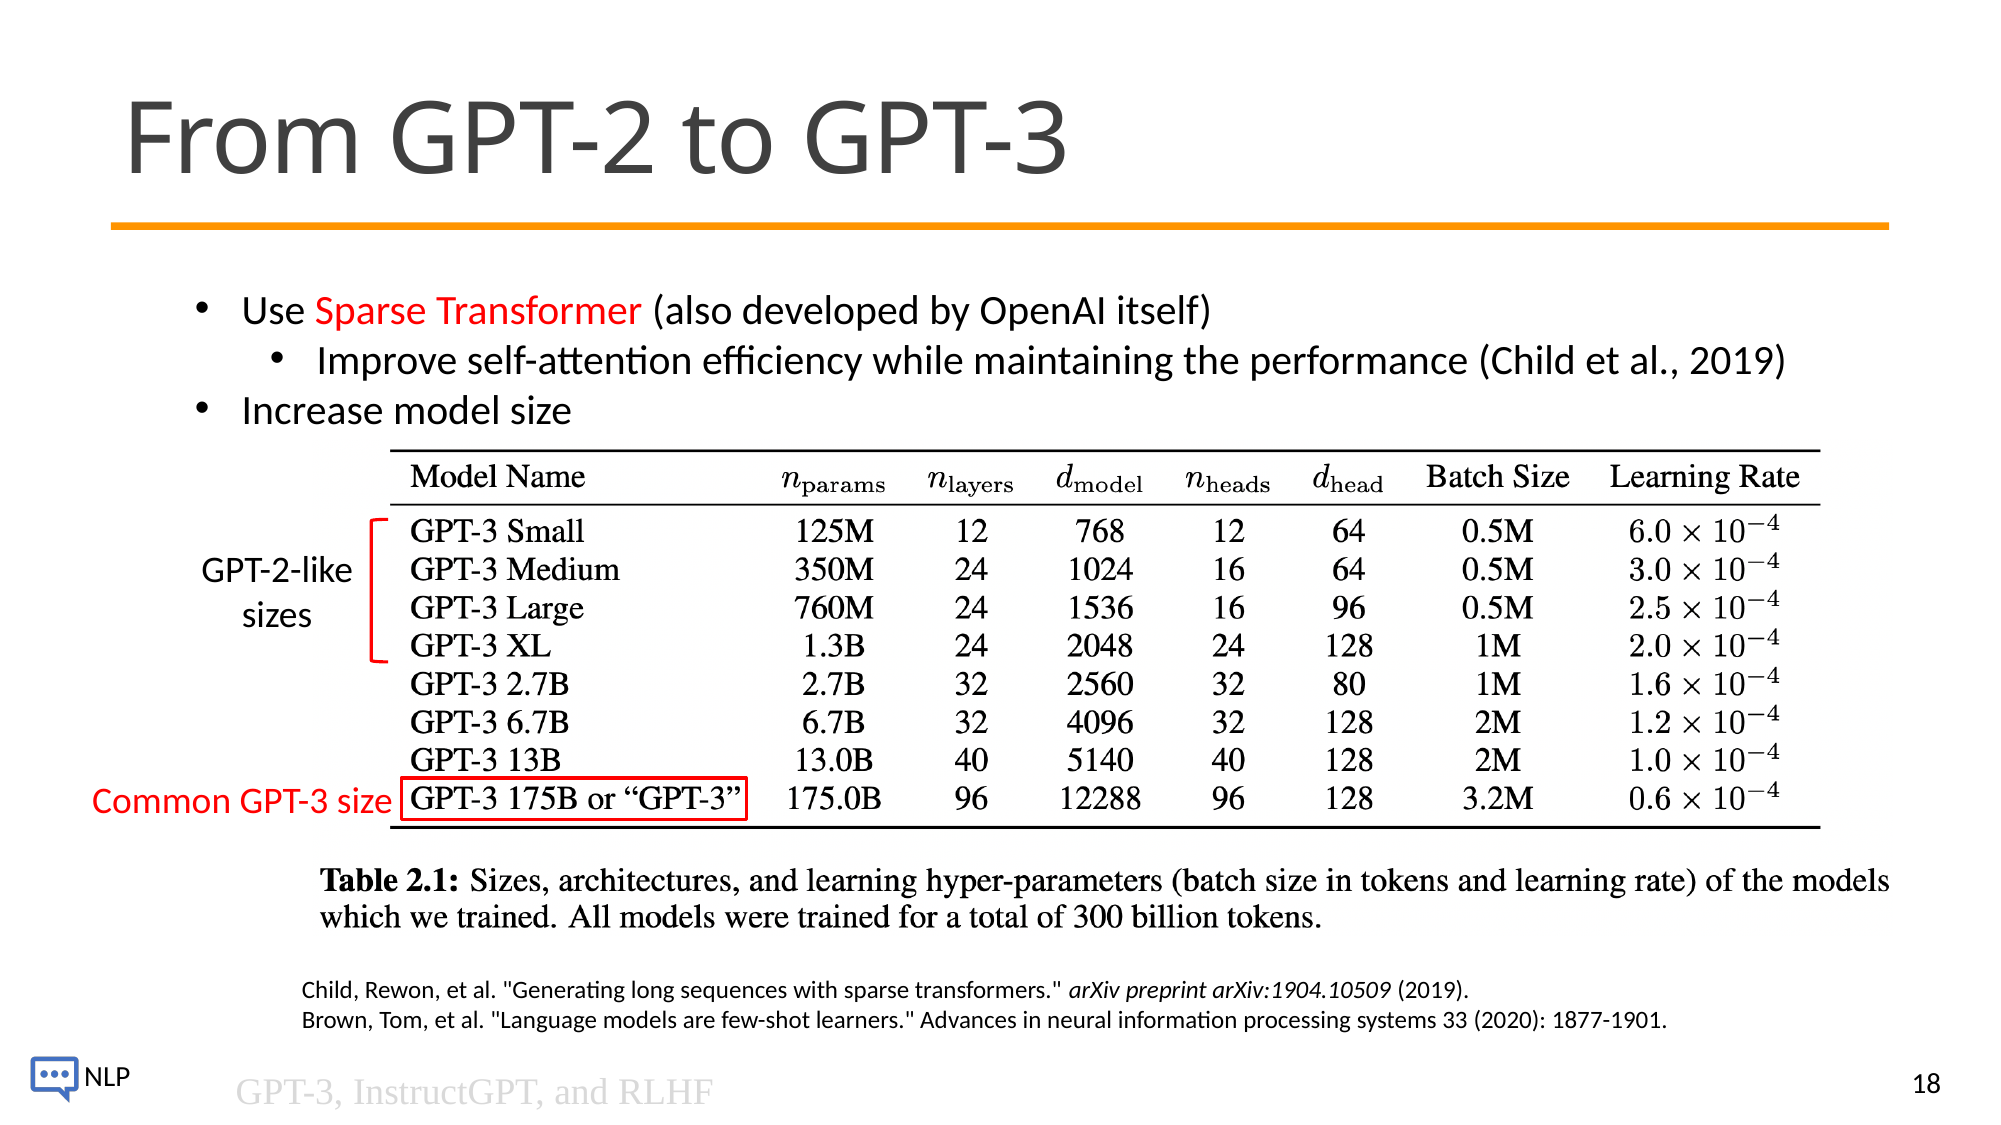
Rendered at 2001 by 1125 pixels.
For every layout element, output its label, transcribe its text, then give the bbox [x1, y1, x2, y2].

picture [312, 438, 1893, 937]
text_box Child, Rewon, et al. "Generating long sequences with sparse transformers." arXiv preprint arXiv:1904.10509 (2019). Brown, Tom, et al. "Language models are few-shot learners." Advances in neural information processing systems 33 (2020): 1877-1901. [287, 965, 1733, 1041]
text_box Common GPT-3 size [70, 768, 308, 829]
text_box GPT-3, InstructGPT, and RLHF [220, 1059, 1263, 1120]
text_box GPT-2-like sizes [176, 537, 308, 643]
slide_number 18 [1740, 1052, 1957, 1113]
text_box Use Sparse Transformer (also developed by OpenAI itself) Improve self-attention efficiency while maintaining the performance (Child et al., 2019) Increase model size [179, 275, 1840, 440]
picture [23, 1047, 86, 1110]
title From GPT-2 to GPT-3 [107, 58, 1899, 228]
